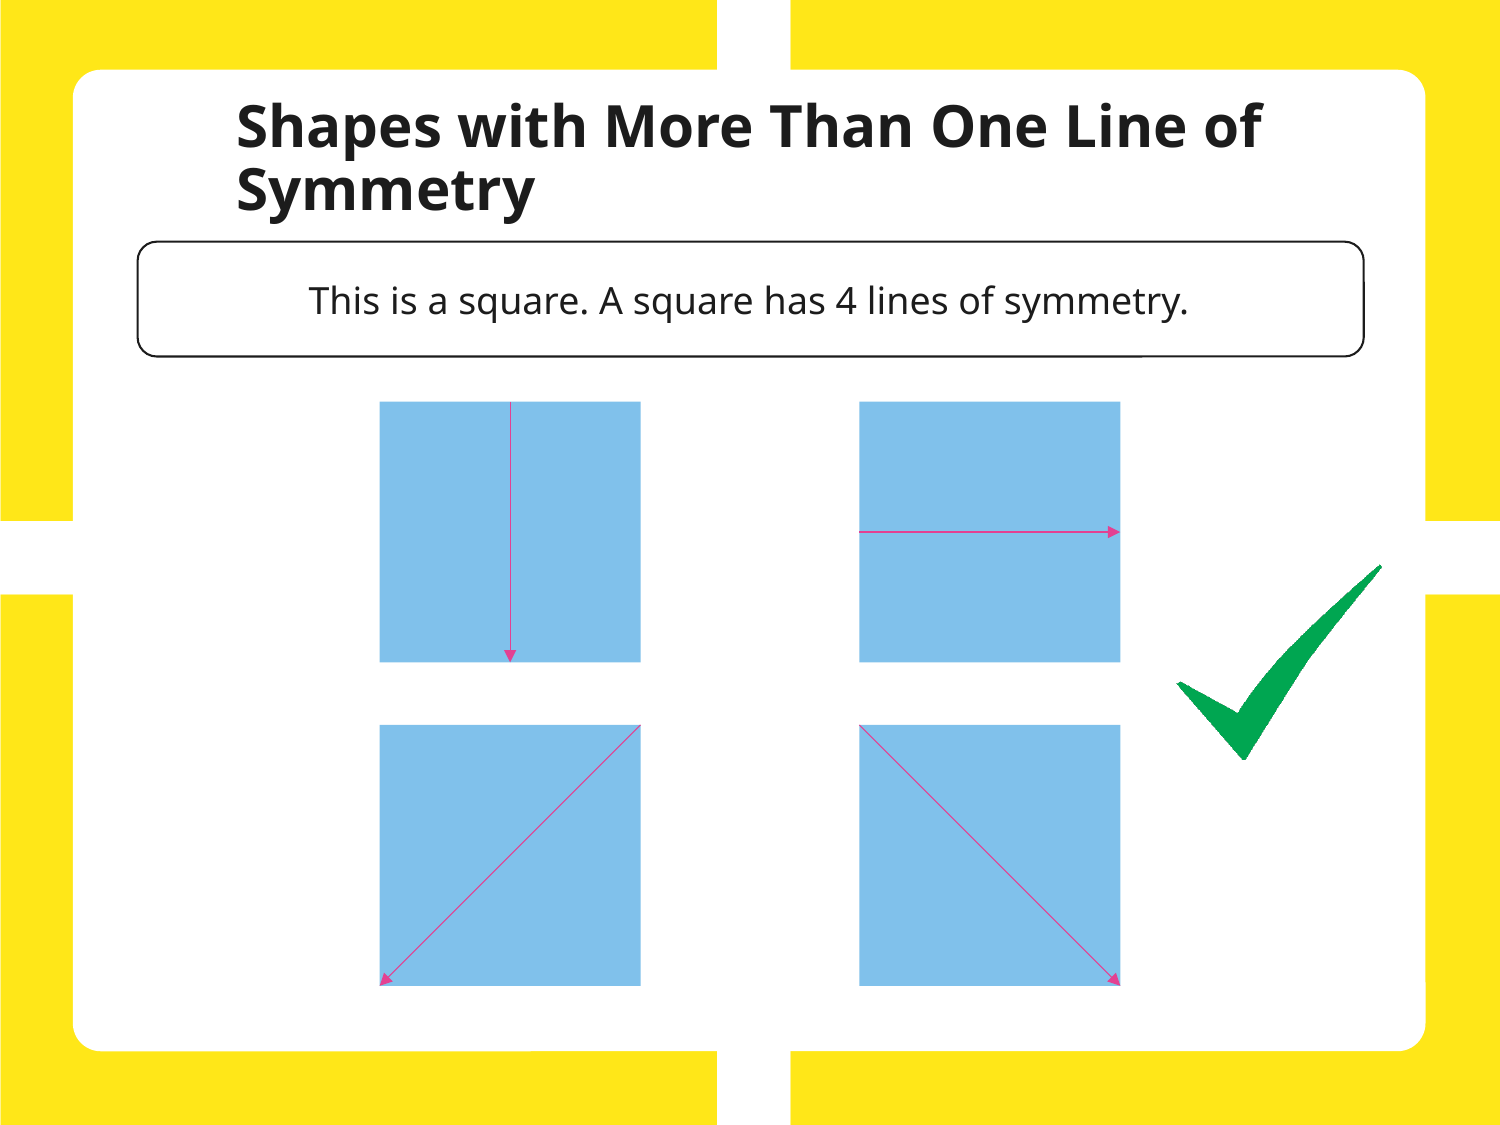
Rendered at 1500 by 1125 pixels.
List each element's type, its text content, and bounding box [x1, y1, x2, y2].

picture [0, 0, 1500, 1125]
text_box [379, 401, 642, 664]
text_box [859, 724, 1121, 986]
text_box [858, 401, 1121, 664]
text_box [136, 244, 1365, 358]
title Shapes with More Than One Line of Symmetry [73, 77, 1426, 244]
text_box This is a square. A square has 4 lines of symmetry. [179, 269, 1319, 330]
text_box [379, 724, 641, 986]
